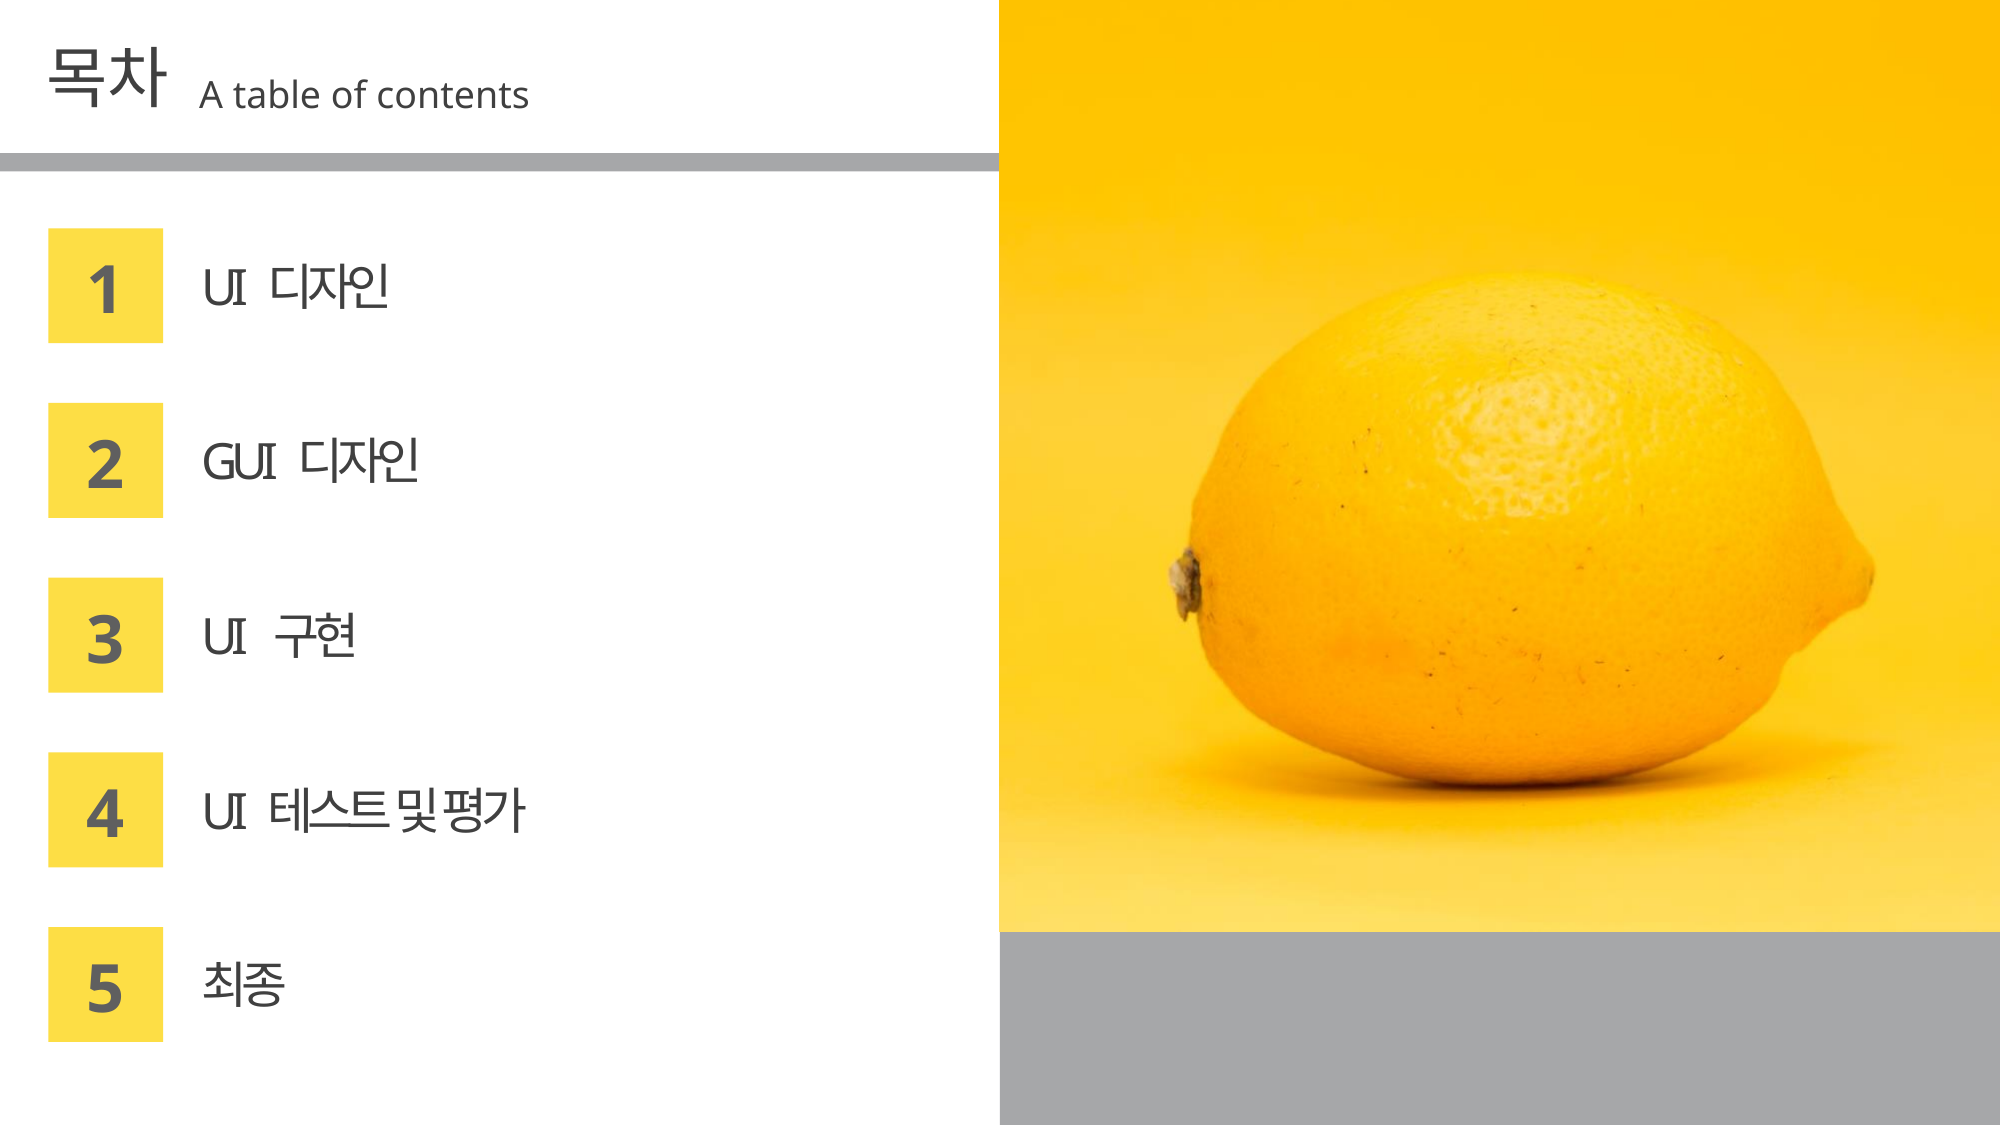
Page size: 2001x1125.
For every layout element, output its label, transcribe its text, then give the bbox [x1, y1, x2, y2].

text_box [48, 577, 600, 693]
text_box A table of contents [184, 63, 716, 124]
text_box [999, 932, 2000, 1125]
picture [999, 0, 2000, 932]
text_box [48, 752, 600, 868]
text_box 목차 [31, 28, 185, 124]
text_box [48, 228, 600, 344]
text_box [48, 927, 600, 1043]
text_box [48, 402, 600, 518]
text_box [0, 152, 999, 173]
